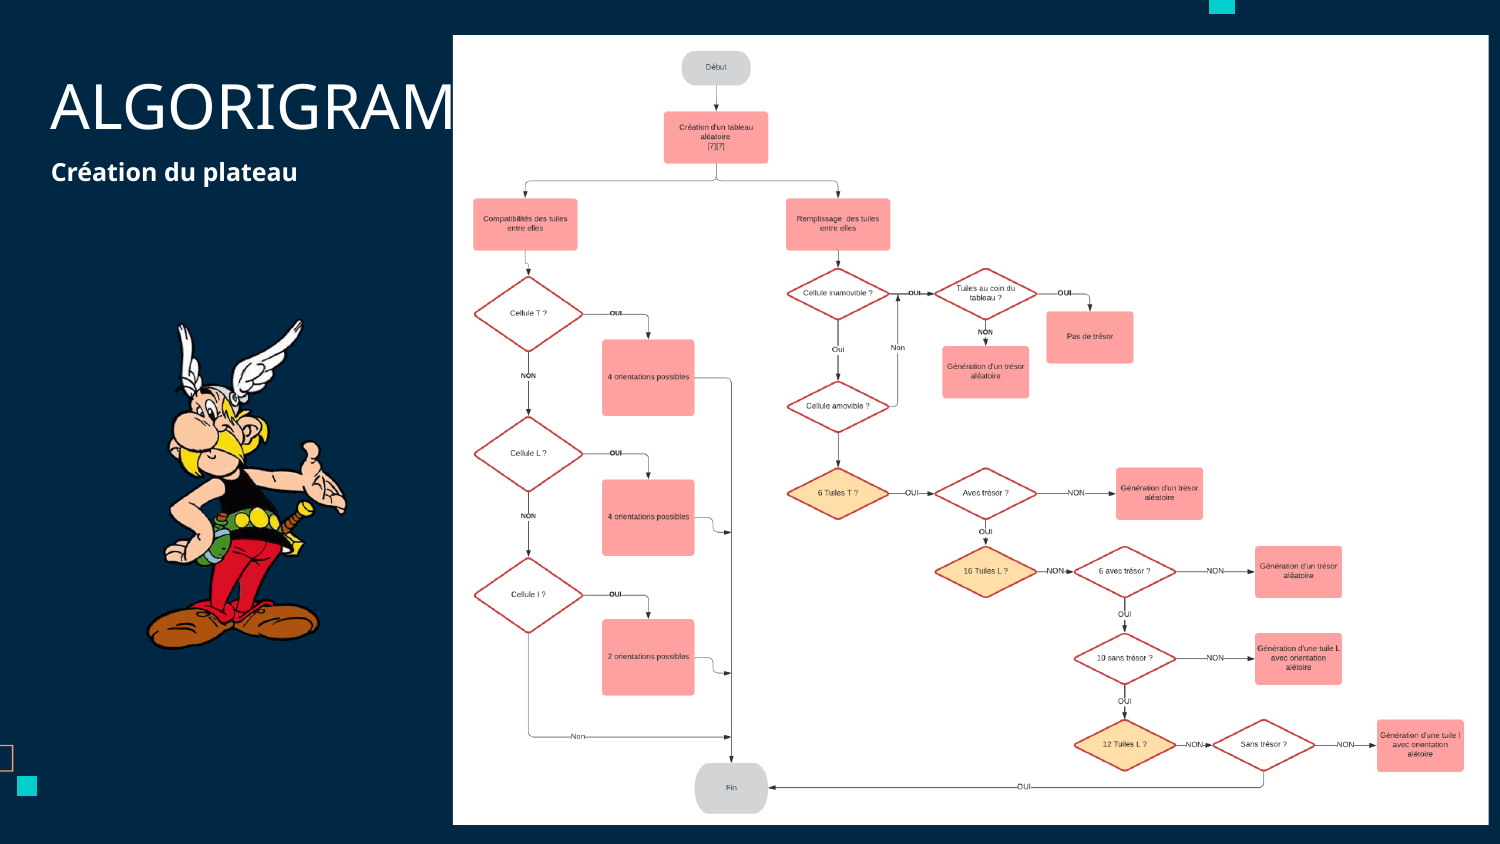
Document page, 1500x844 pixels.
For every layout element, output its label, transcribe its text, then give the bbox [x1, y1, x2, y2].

picture [452, 35, 1489, 825]
list Création du plateau [35, 157, 447, 210]
title ALGORIGRAMME [35, 62, 447, 157]
picture [35, 282, 450, 697]
